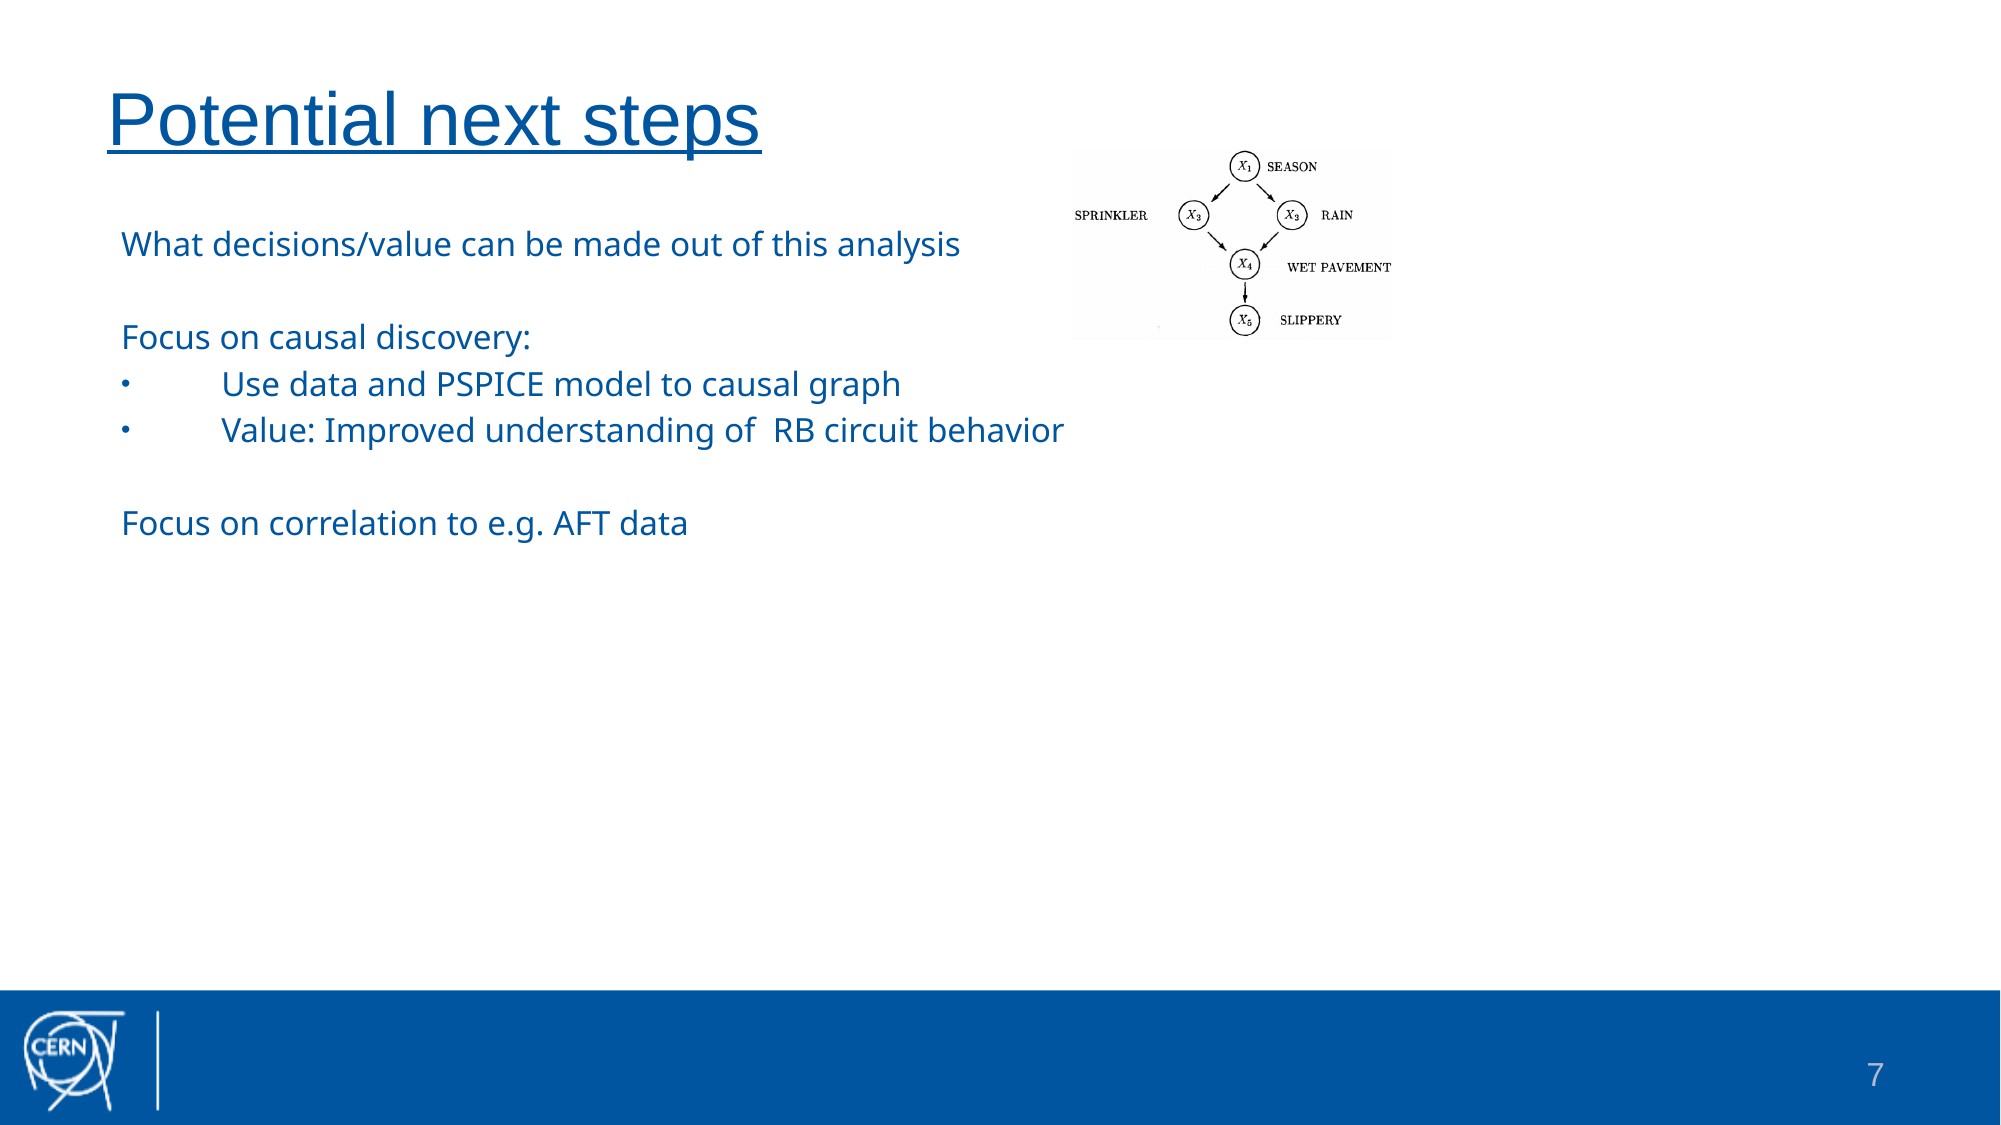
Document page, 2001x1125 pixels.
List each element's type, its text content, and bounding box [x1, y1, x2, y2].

title Potential next steps [99, 38, 1900, 193]
picture [1071, 149, 1393, 339]
slide_number 7 [1790, 1042, 1900, 1103]
text_box What decisions/value can be made out of this analysis Focus on causal discovery: Use data and PSPICE model to causal graph Value: Improved understanding of RB circuit behavior Focus on correlation to e.g. AFT data [98, 215, 2000, 917]
